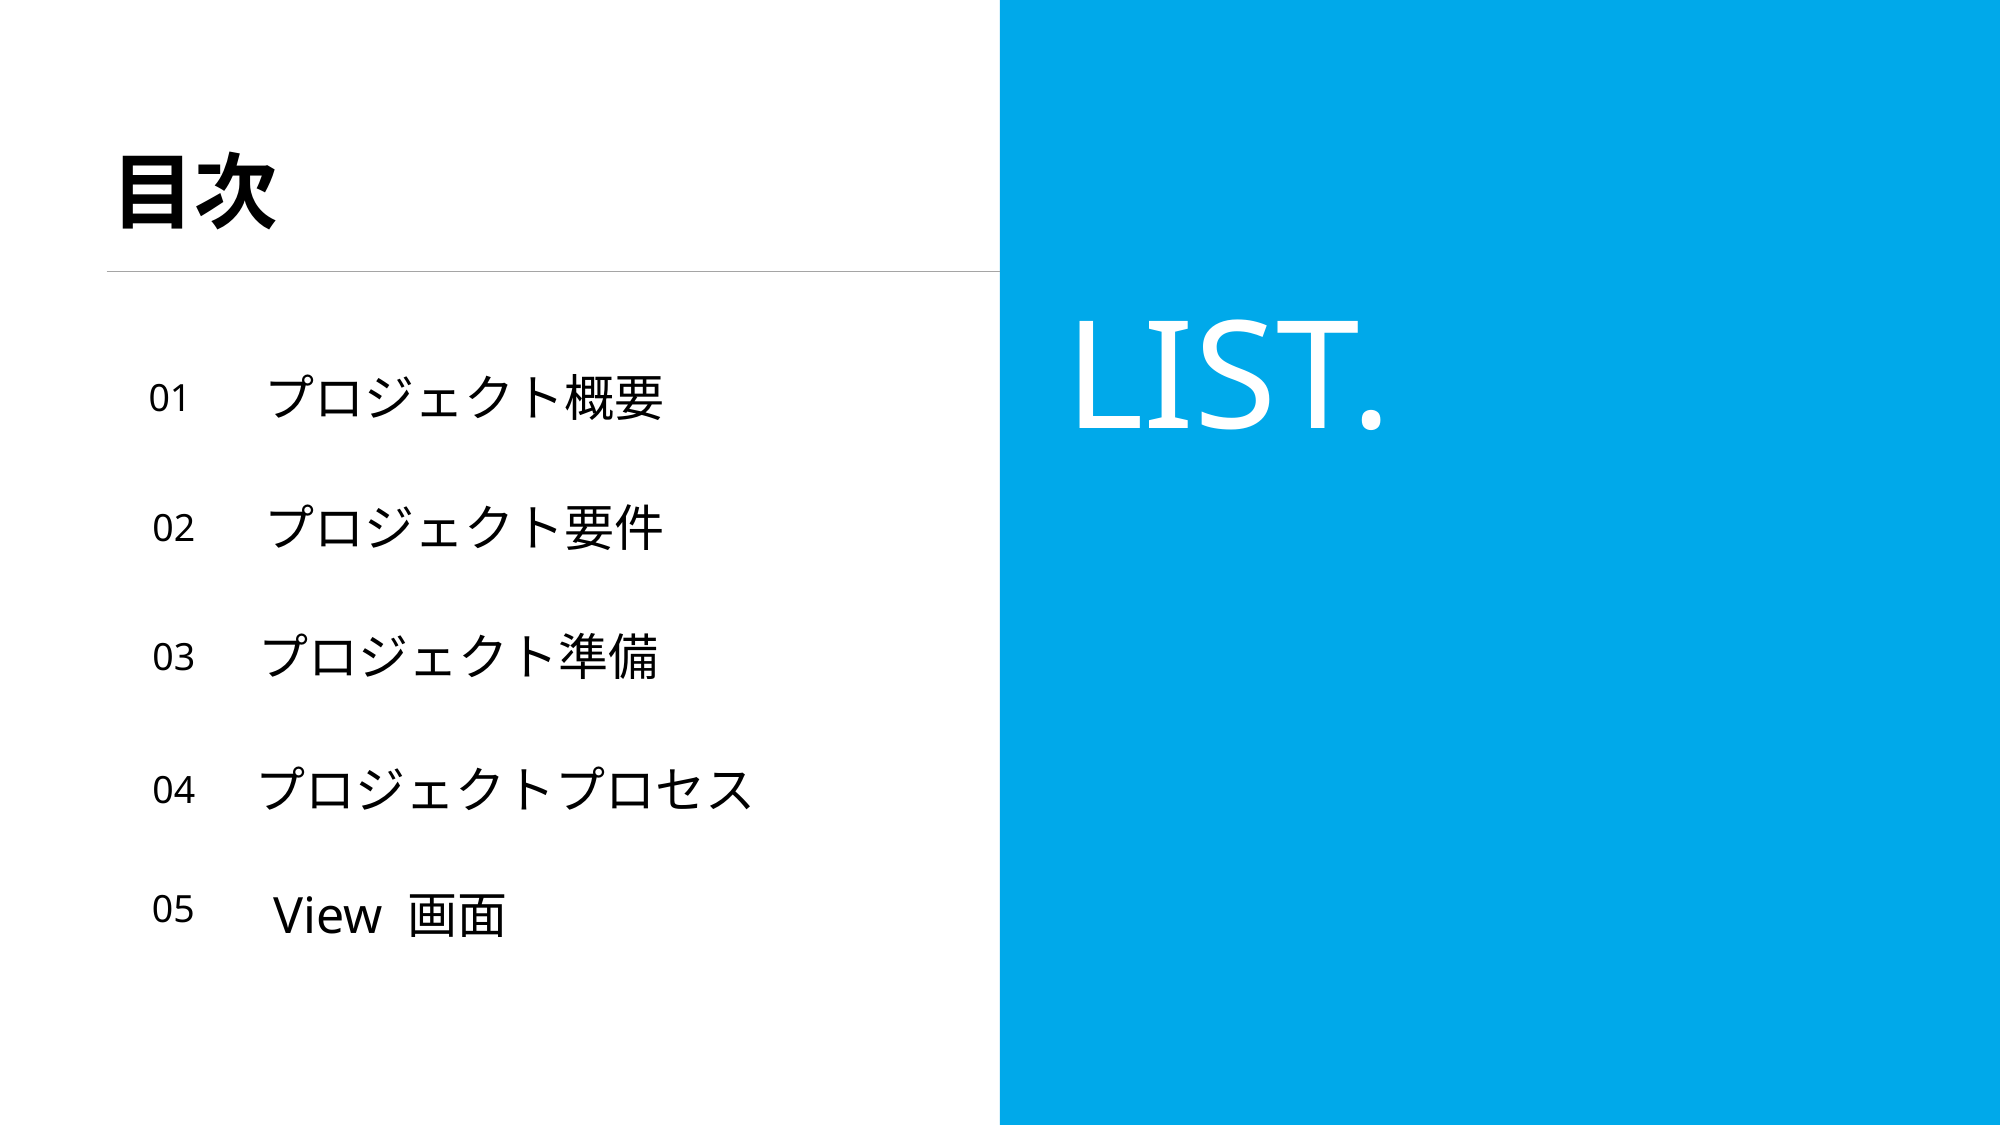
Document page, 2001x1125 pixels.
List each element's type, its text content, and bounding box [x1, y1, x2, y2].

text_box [133, 358, 682, 435]
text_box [133, 489, 682, 566]
text_box [999, 0, 2000, 1125]
text_box 目次 [96, 131, 294, 246]
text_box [133, 618, 671, 694]
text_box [133, 750, 764, 827]
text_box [133, 875, 545, 952]
text_box LIST. [1050, 271, 1407, 467]
